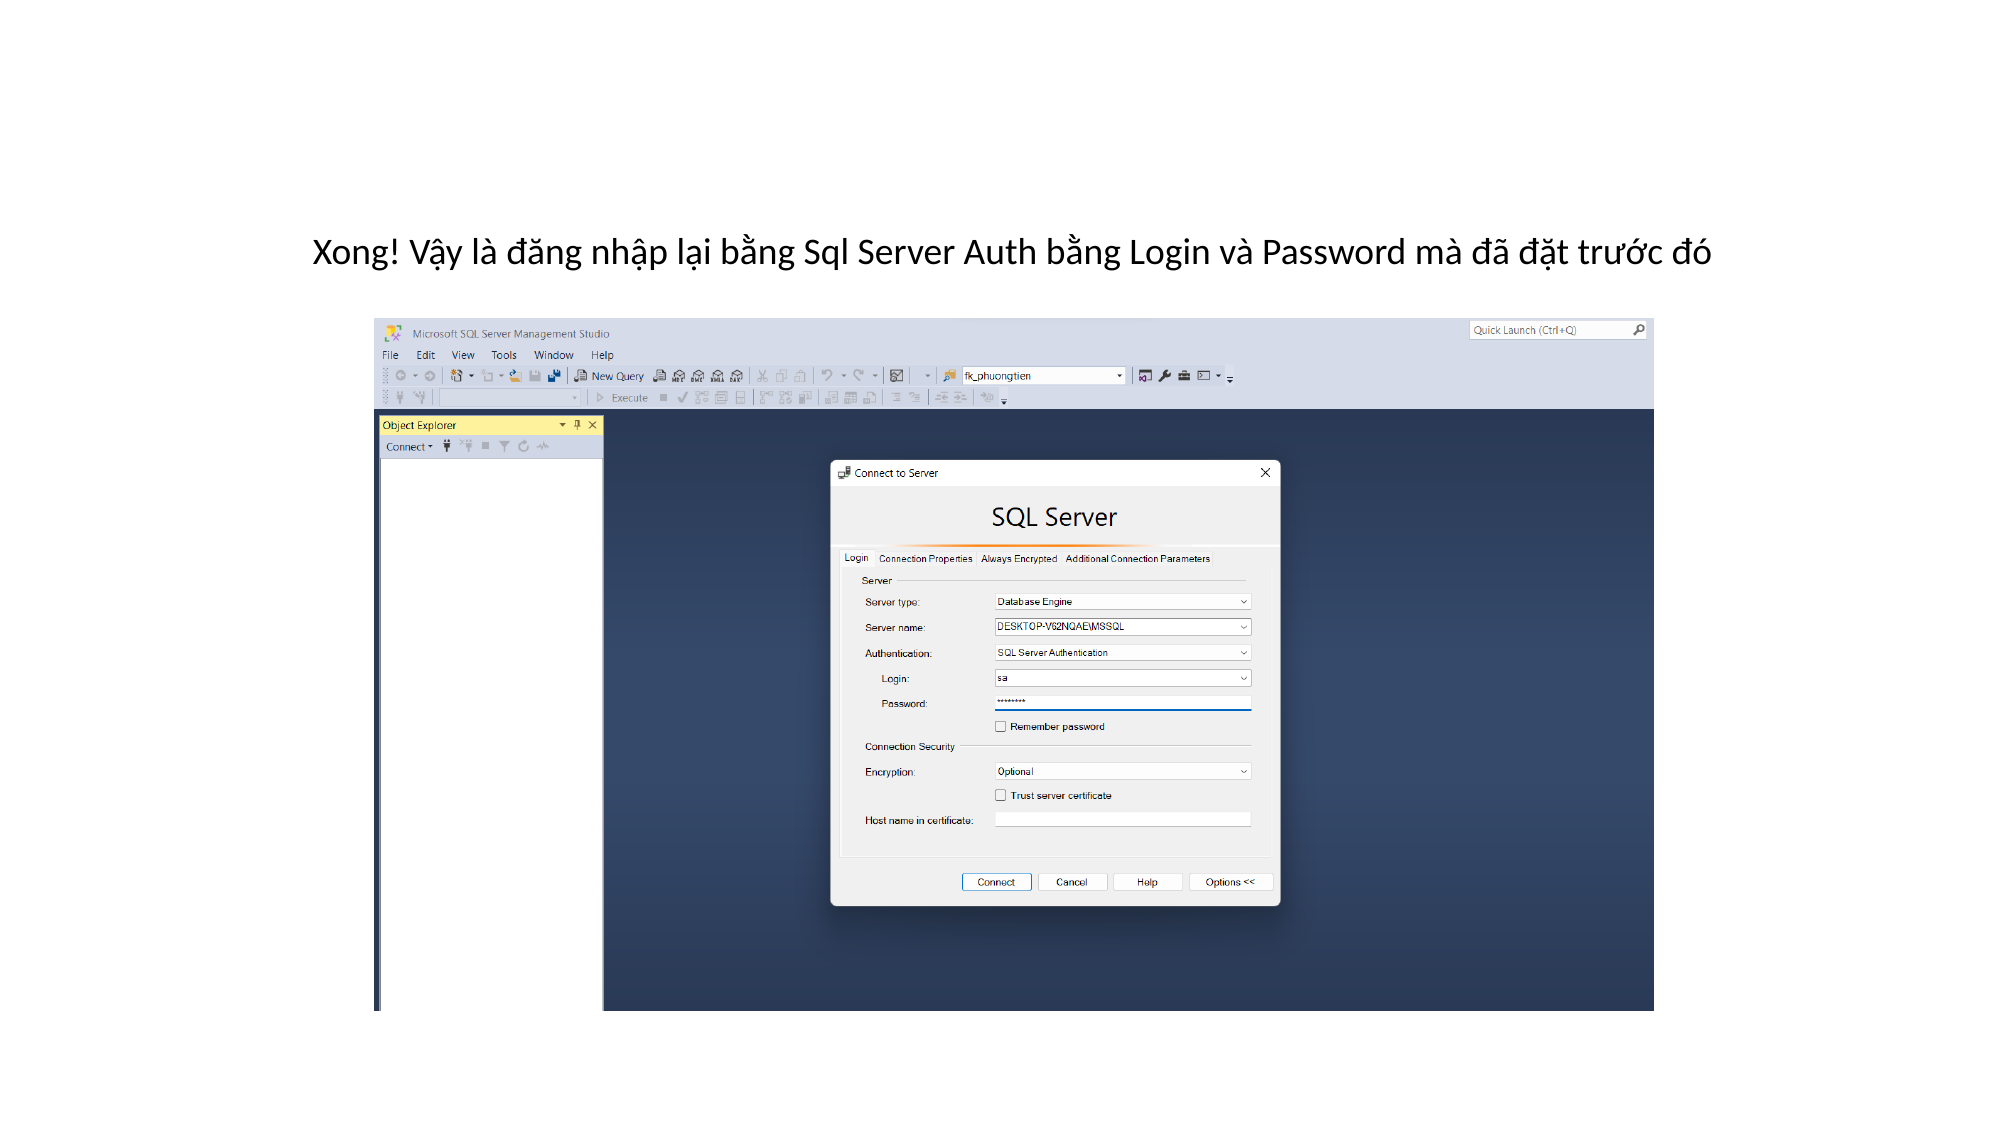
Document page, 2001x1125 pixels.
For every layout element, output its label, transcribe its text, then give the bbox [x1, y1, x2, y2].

text_box Xong! Vậy là đăng nhập lại bằng Sql Server Auth bằng Login và Password mà đã đặt trước đó [298, 219, 1729, 280]
picture [374, 318, 1654, 1011]
